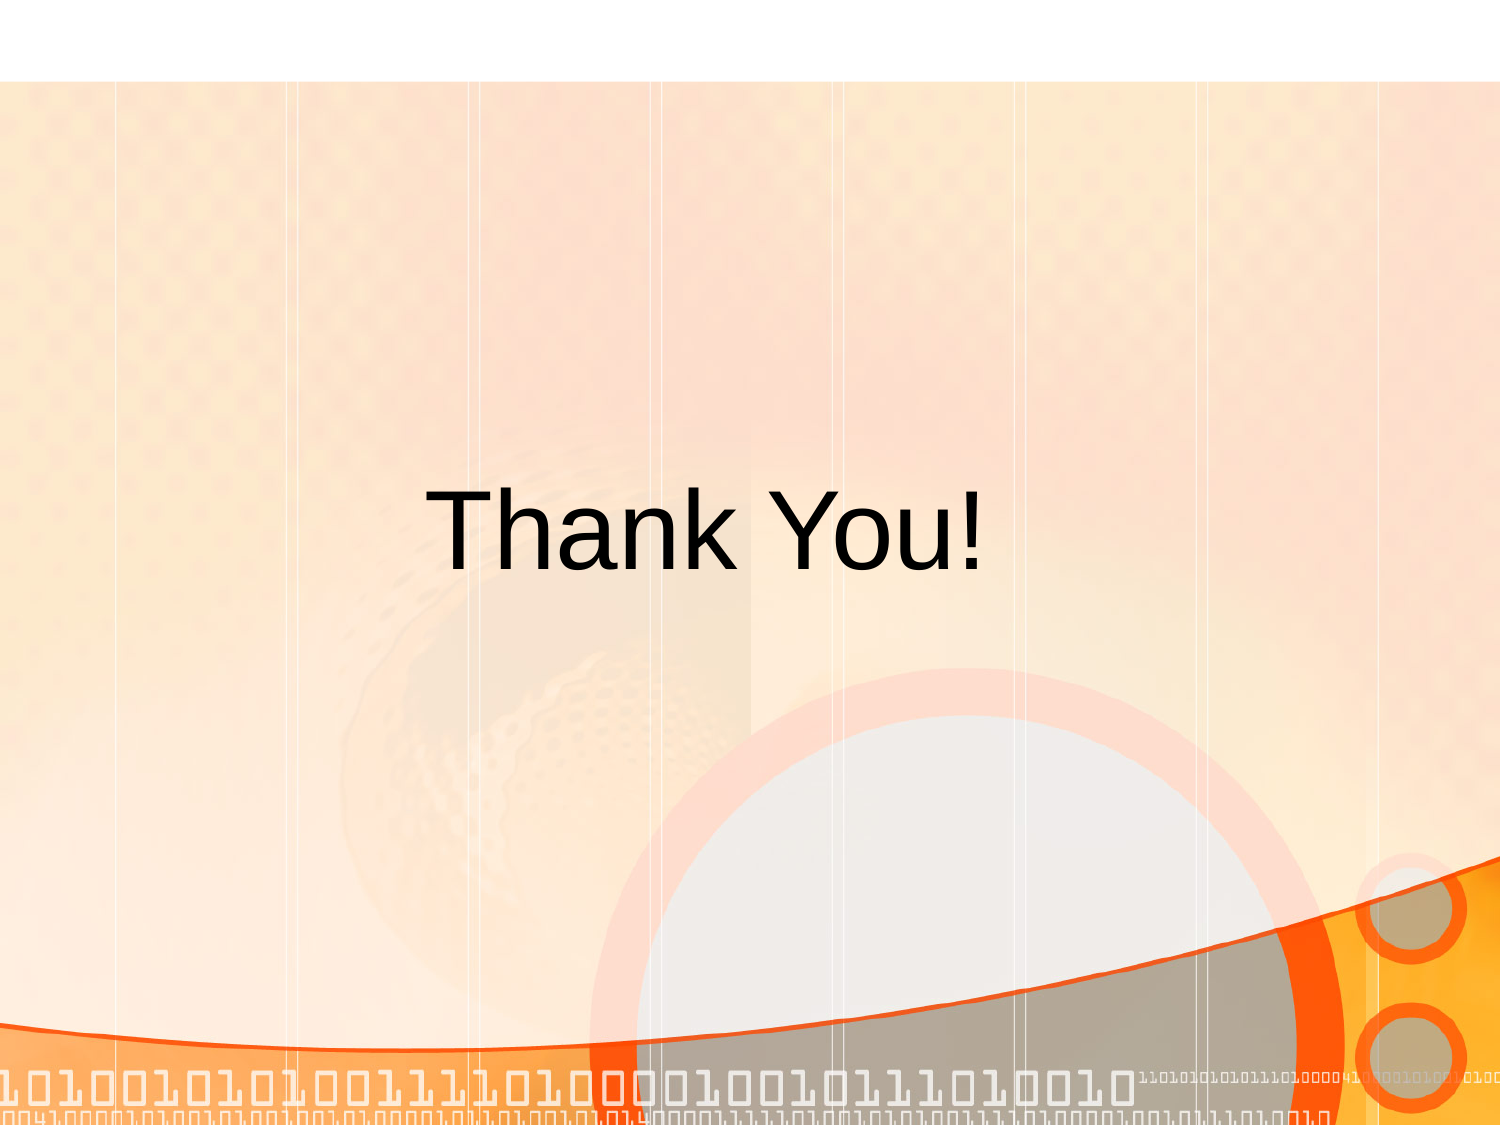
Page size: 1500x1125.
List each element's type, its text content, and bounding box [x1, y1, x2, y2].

text_box Thank You! [262, 449, 1150, 600]
picture [0, 82, 1500, 1125]
